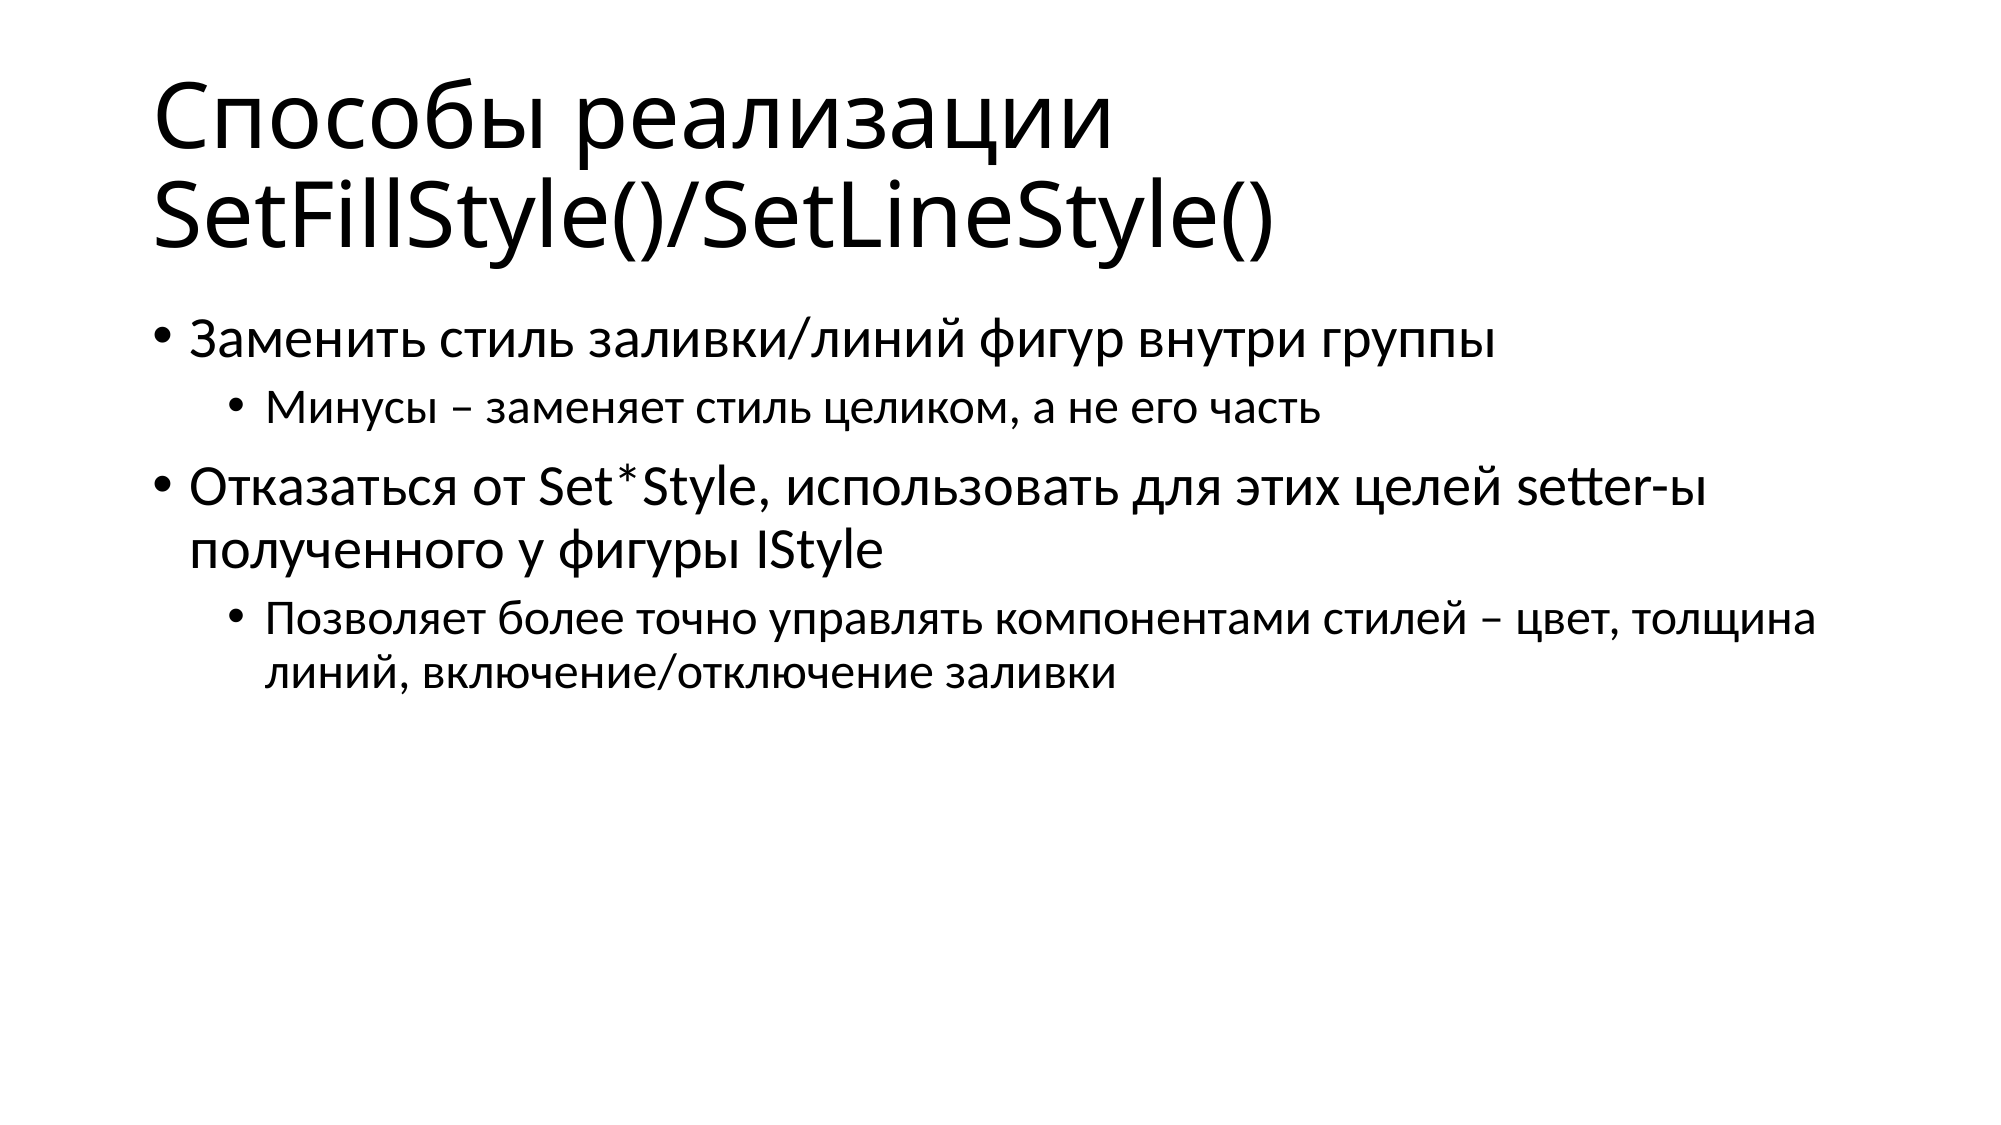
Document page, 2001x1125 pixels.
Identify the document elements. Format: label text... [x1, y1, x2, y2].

list Заменить стиль заливки/линий фигур внутри группы Минусы – заменяет стиль целиком, а не его часть Отказаться от Set*Style, использовать для этих целей setter-ы полученного у фигуры IStyle Позволяет более точно управлять компонентами стилей – цвет, толщина линий, включение/отключение заливки [137, 299, 1863, 1014]
title Способы реализации SetFillStyle()/SetLineStyle() [137, 59, 1863, 278]
